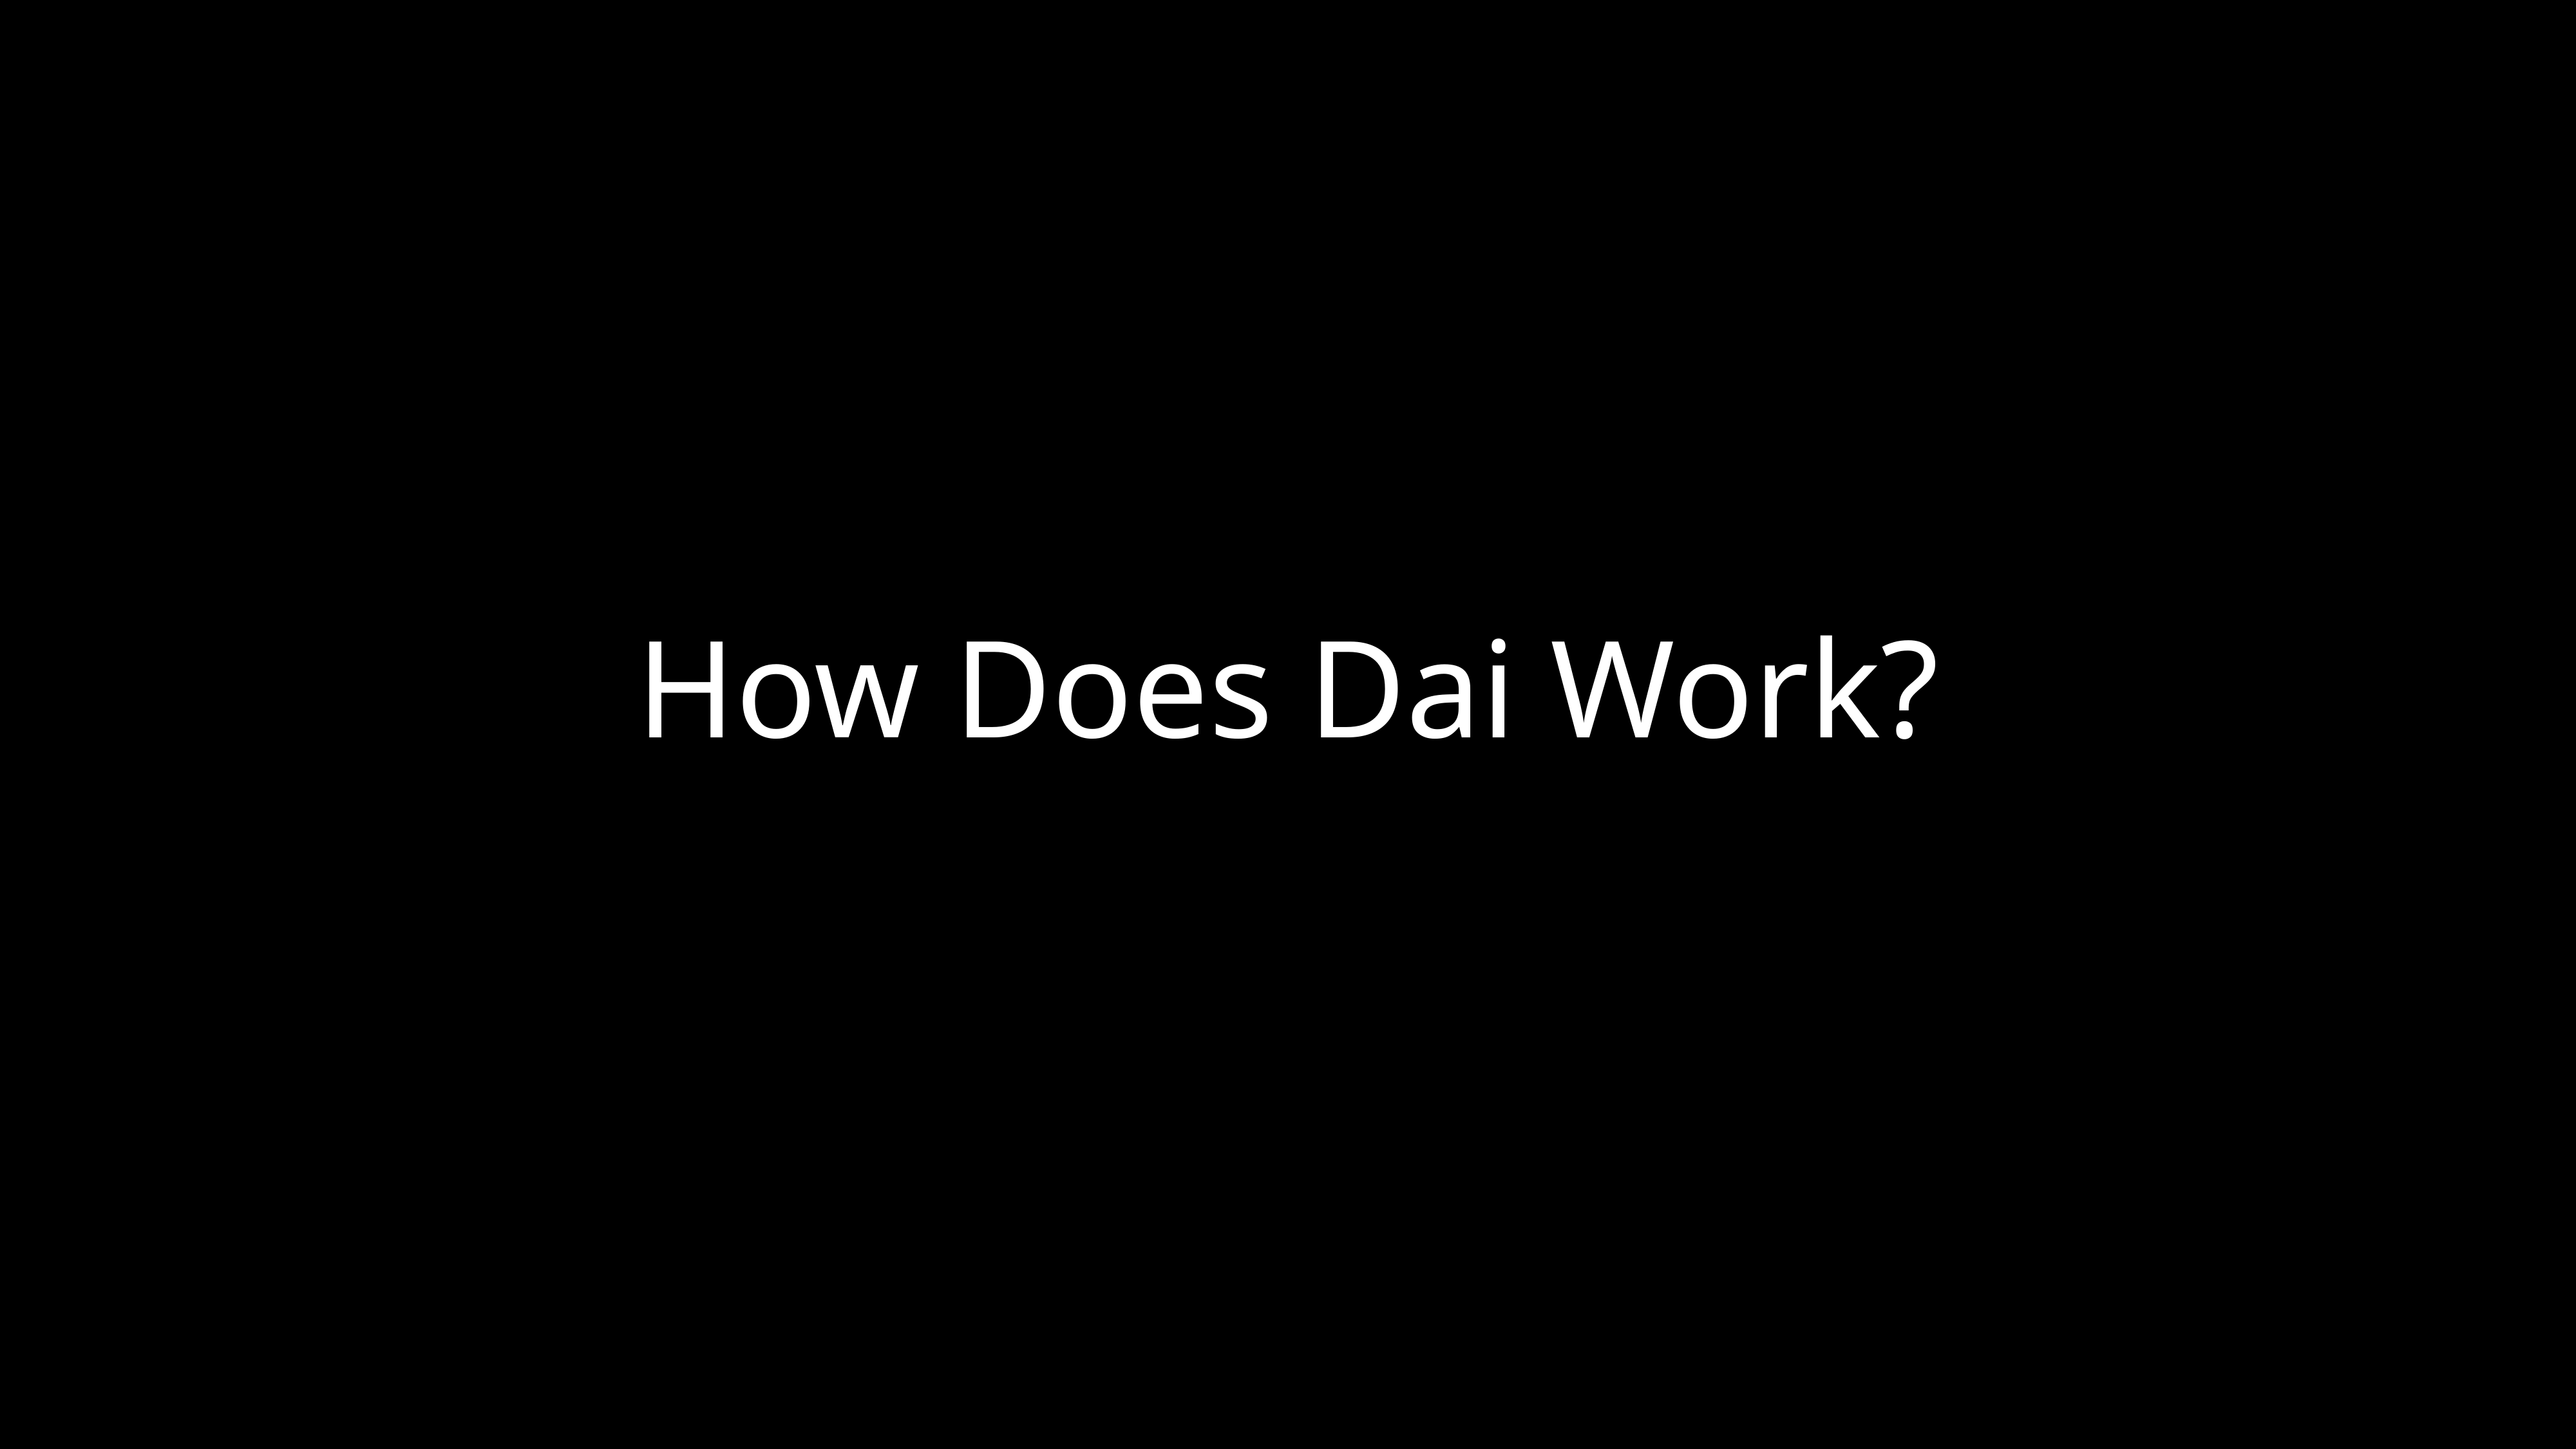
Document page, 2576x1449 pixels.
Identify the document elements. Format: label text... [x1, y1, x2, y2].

text_box How Does Dai Work? [321, 596, 2254, 773]
